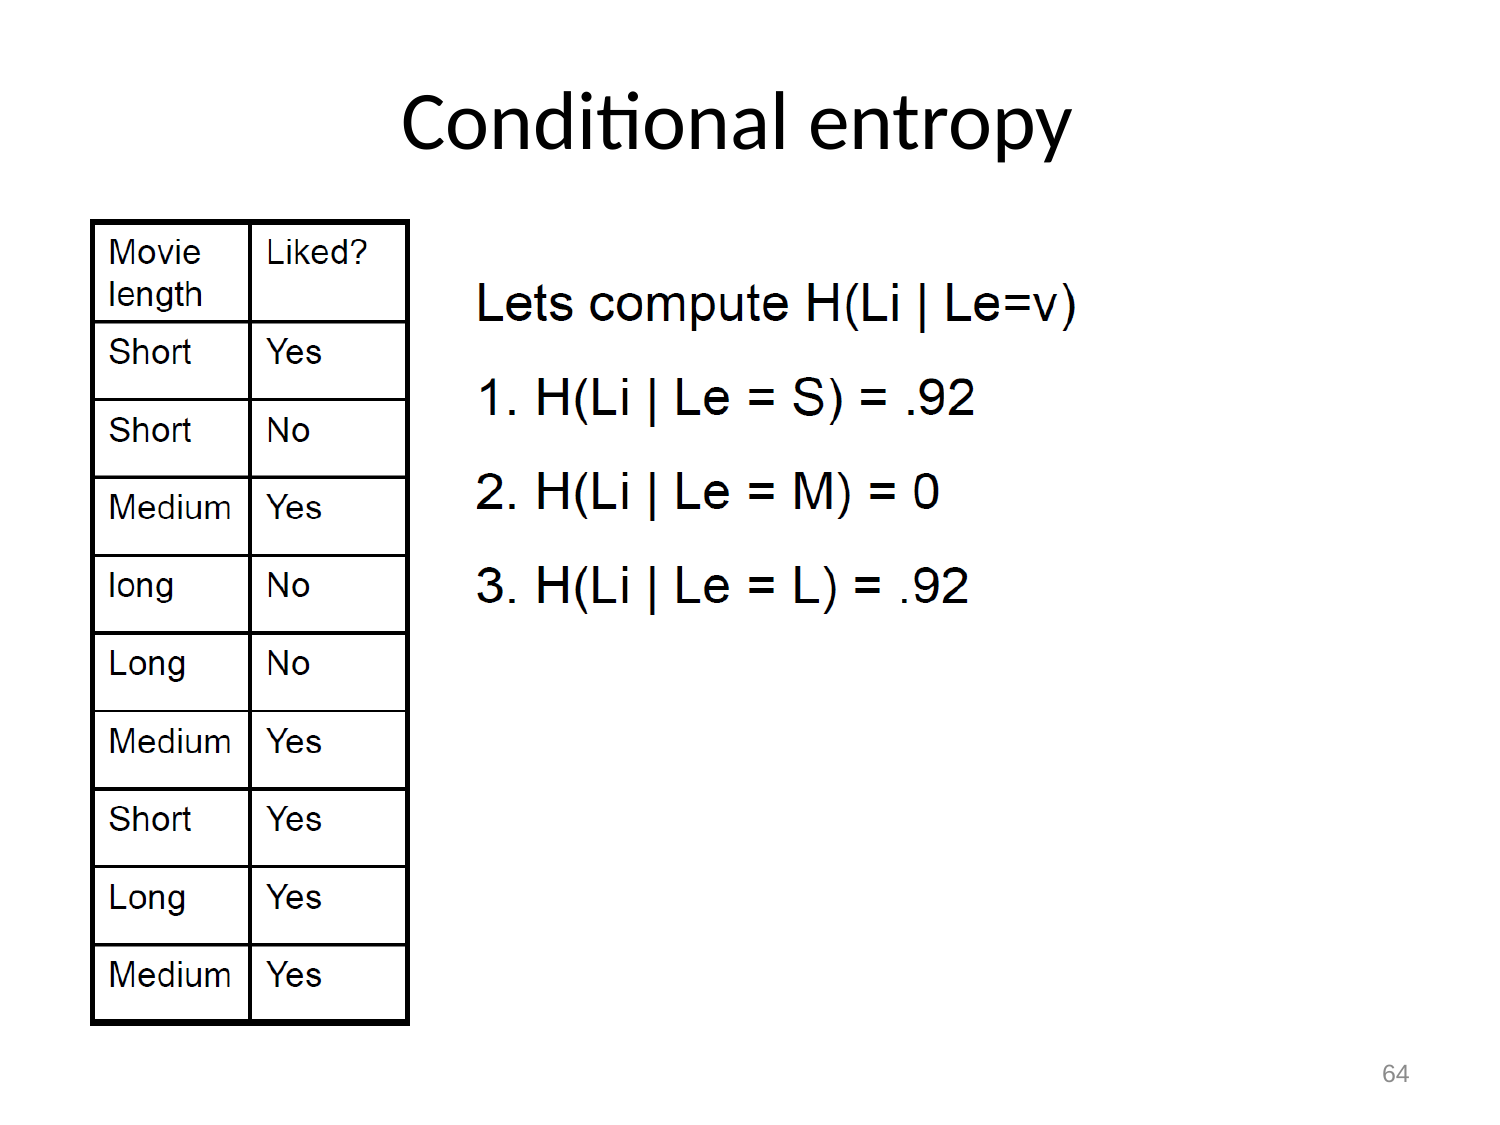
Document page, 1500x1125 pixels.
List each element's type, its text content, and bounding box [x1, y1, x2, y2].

picture [64, 199, 1411, 1058]
title Conditional entropy [0, 0, 1476, 233]
slide_number 64 [1074, 1042, 1425, 1103]
